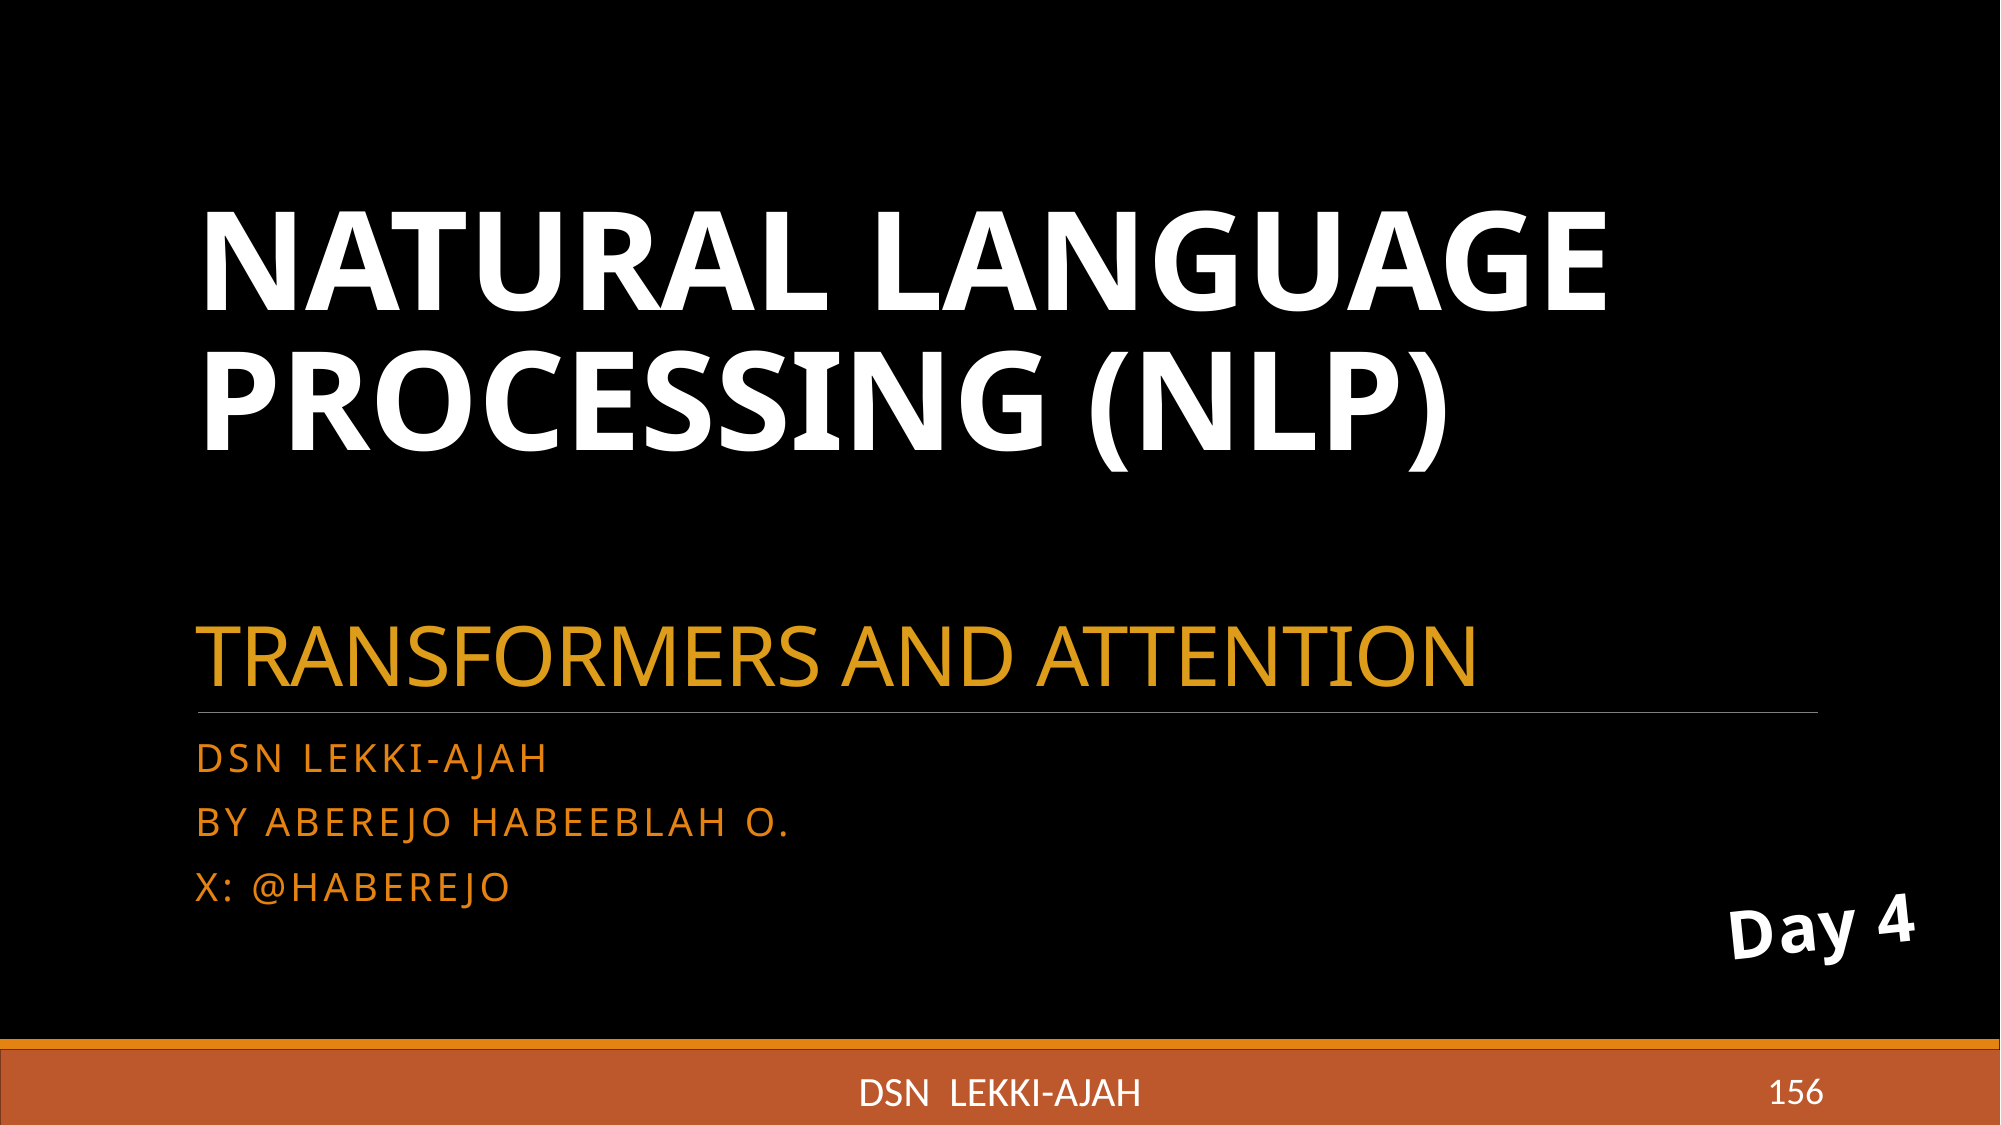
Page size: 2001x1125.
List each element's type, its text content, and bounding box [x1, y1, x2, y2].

subtitle DSN LEKKI-AJAH BY ABEREJO HABEEBLAH O. X: @haberejo [180, 730, 1831, 919]
text_box Day 4 [1706, 853, 1954, 983]
title NATURAL LANGUAGE PROCESSING (NLP) TRANSFORMERS AND ATTENTION [180, 126, 1830, 712]
footer DSN LEKKI-AJAH [604, 1059, 1396, 1120]
slide_number 156 [1624, 1059, 1840, 1120]
